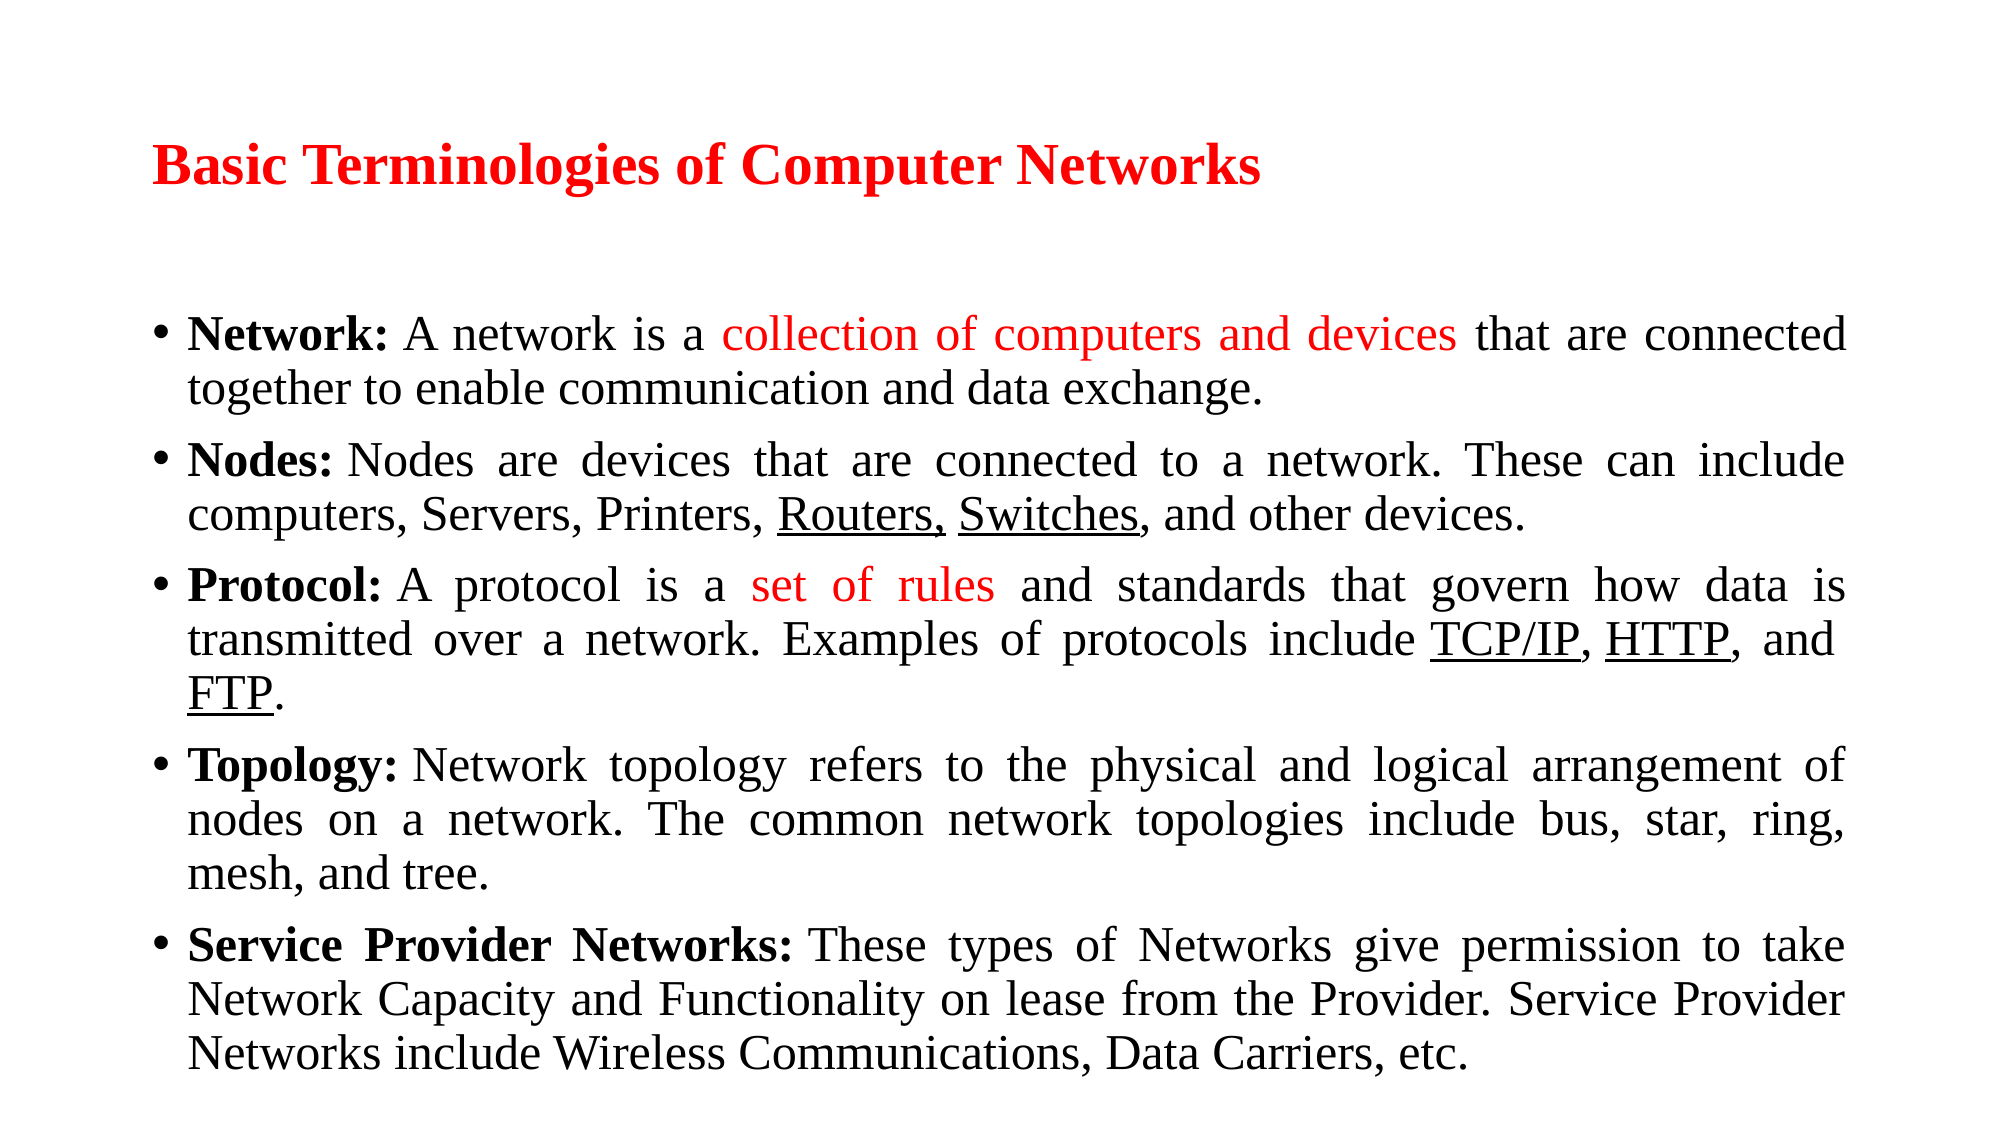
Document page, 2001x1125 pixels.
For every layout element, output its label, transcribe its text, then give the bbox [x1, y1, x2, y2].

list Network: A network is a collection of computers and devices that are connected together to enable communication and data exchange. Nodes: Nodes are devices that are connected to a network. These can include computers, Servers, Printers, Routers, Switches, and other devices. Protocol: A protocol is a set of rules and standards that govern how data is transmitted over a network. Examples of protocols include TCP/IP, HTTP, and FTP. Topology: Network topology refers to the physical and logical arrangement of nodes on a network. The common network topologies include bus, star, ring, mesh, and tree. Service Provider Networks: These types of Networks give permission to take Network Capacity and Functionality on lease from the Provider. Service Provider Networks include Wireless Communications, Data Carriers, etc. [137, 299, 1863, 1094]
title Basic Terminologies of Computer Networks [137, 59, 1863, 278]
